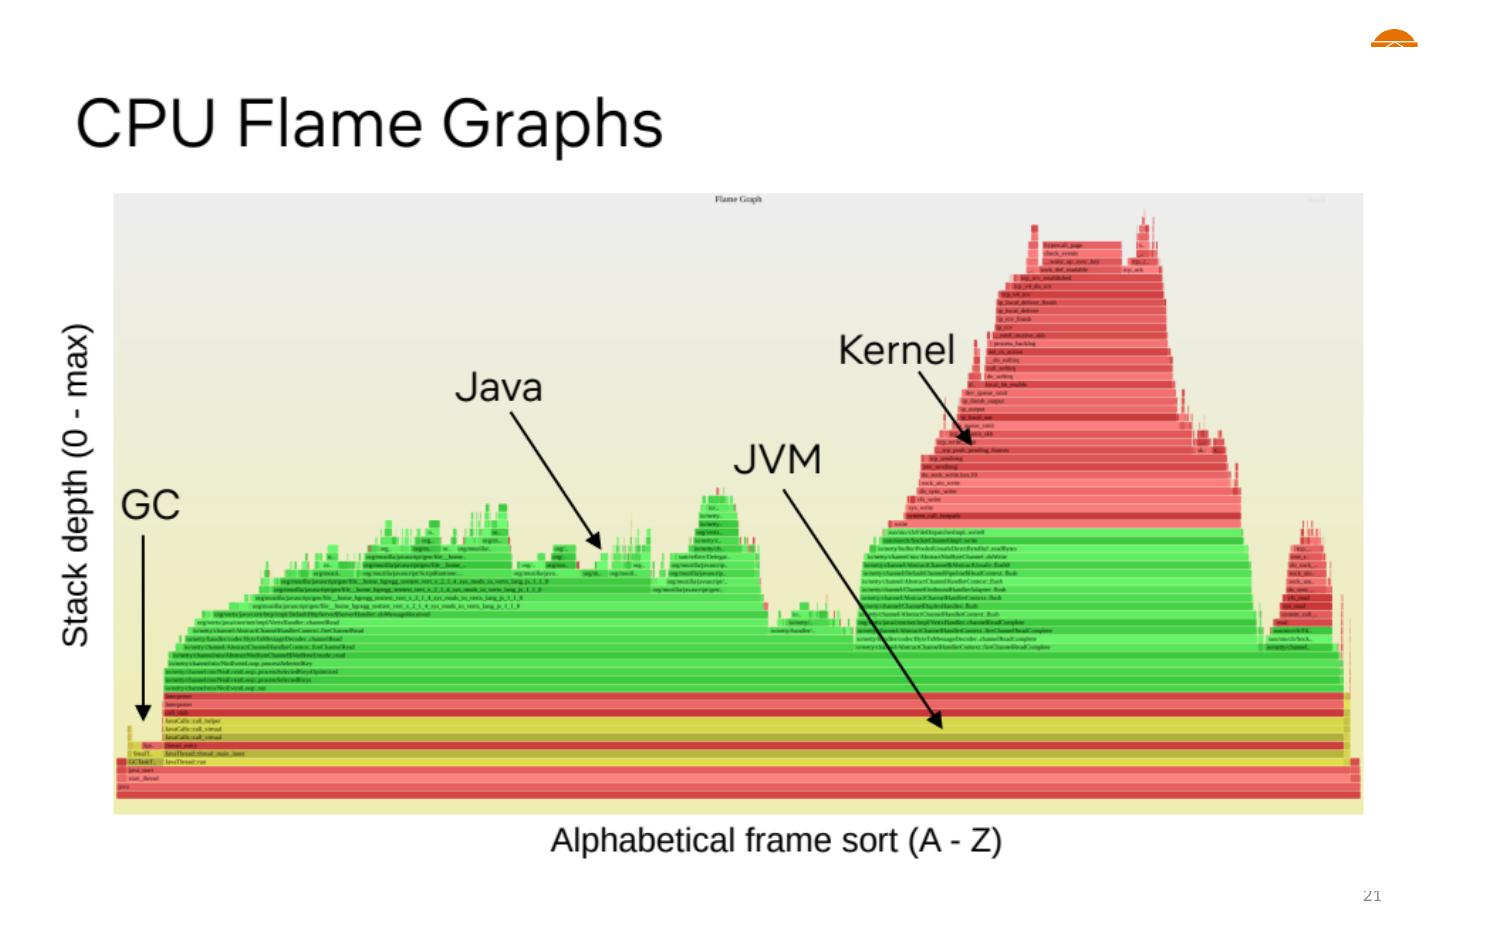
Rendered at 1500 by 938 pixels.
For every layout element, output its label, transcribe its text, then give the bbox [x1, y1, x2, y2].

slide_number 21 [1059, 891, 1397, 919]
picture [0, 47, 1500, 890]
